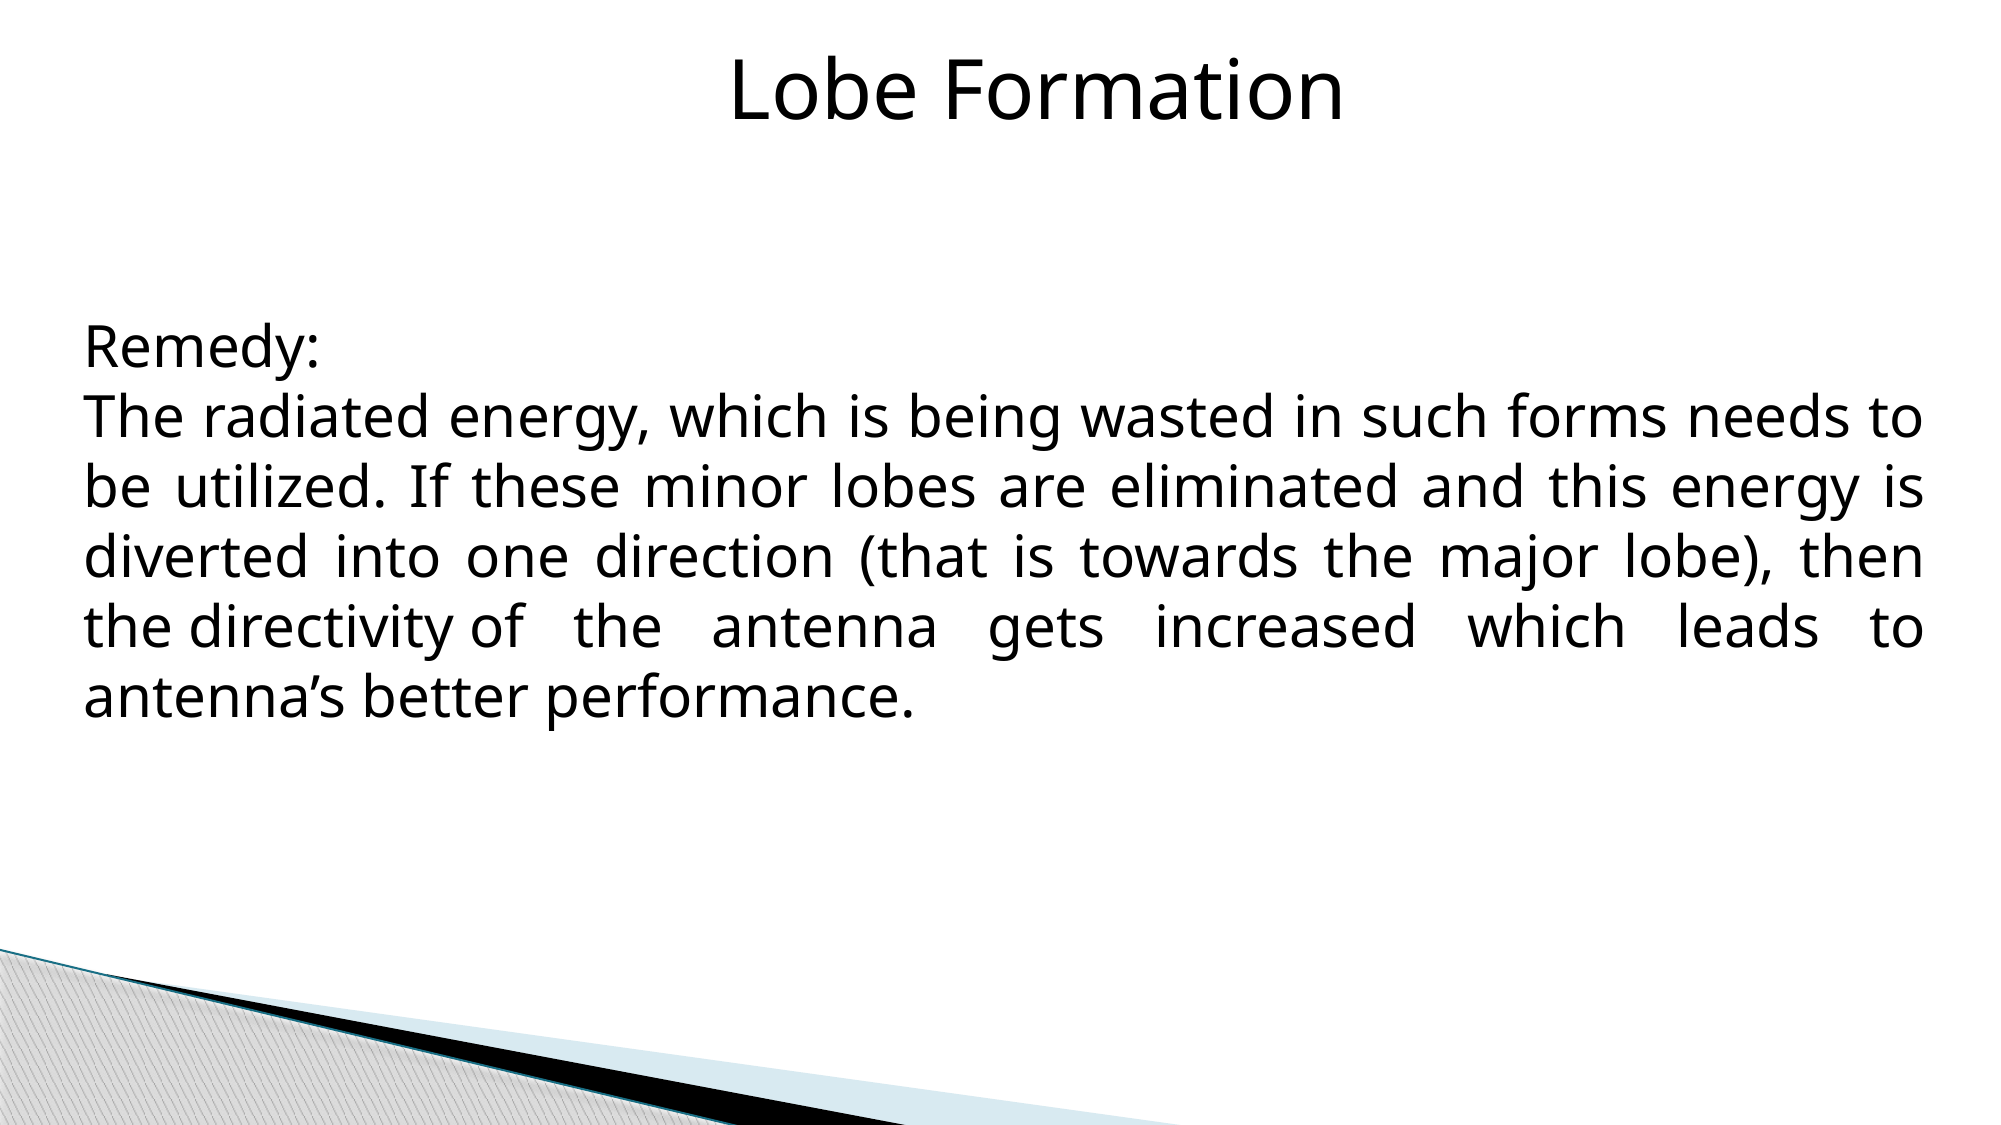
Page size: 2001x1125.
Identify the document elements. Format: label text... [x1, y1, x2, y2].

text_box Lobe Formation [0, 19, 2000, 144]
text_box Remedy: The radiated energy, which is being wasted in such forms needs to be utilized. If these minor lobes are eliminated and this energy is diverted into one direction (that is towards the major lobe), then the directivity of the antenna gets increased which leads to antenna’s better performance. [68, 232, 1941, 737]
